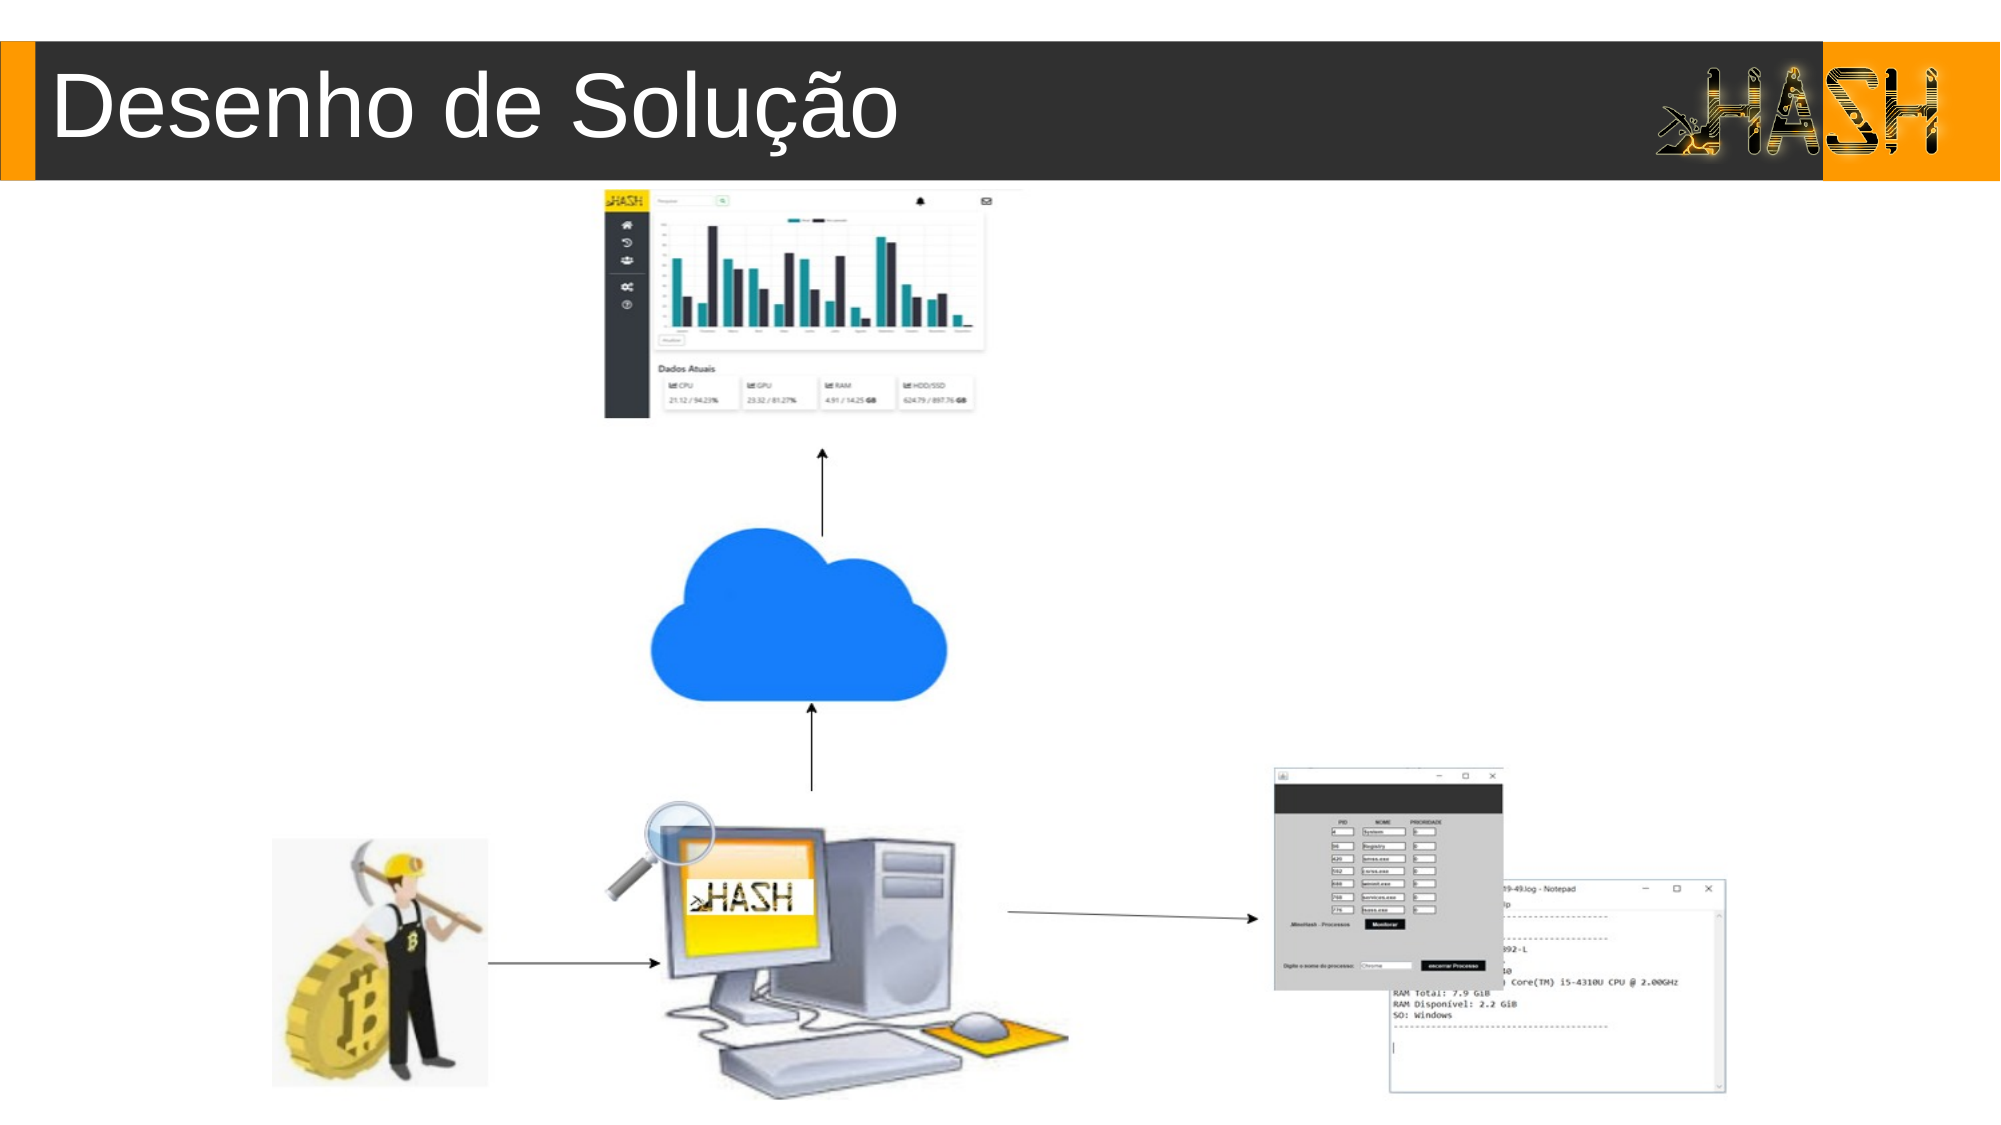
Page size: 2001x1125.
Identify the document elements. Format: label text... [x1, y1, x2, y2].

picture [1649, 58, 1997, 164]
picture [272, 189, 1728, 1101]
list Desenho de Solução [35, 48, 1490, 168]
